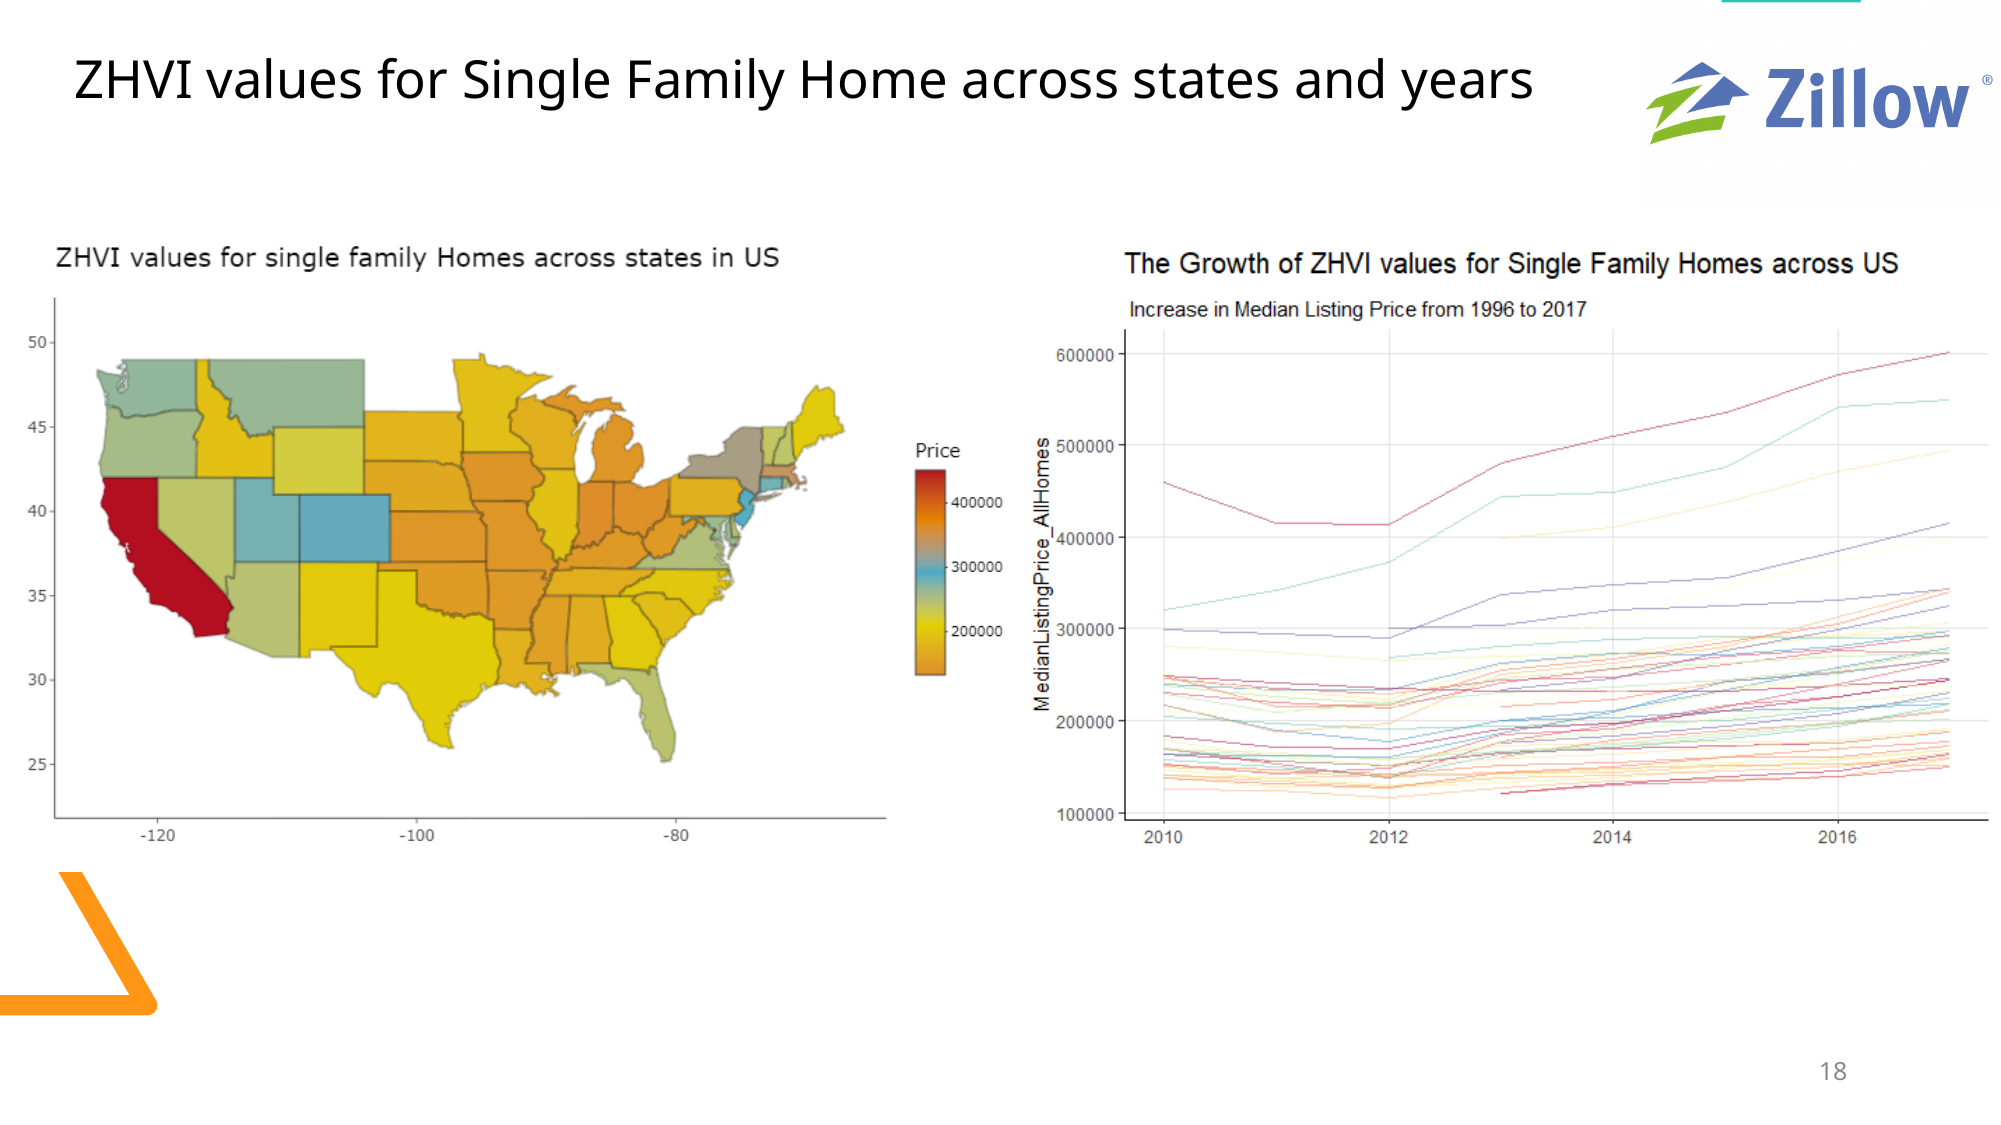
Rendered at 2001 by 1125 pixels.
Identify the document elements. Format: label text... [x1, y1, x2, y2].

picture [0, 235, 2000, 872]
text_box ZHVI values for Single Family Home across states and years [0, 0, 1638, 118]
slide_number ‹#› [1412, 1042, 1863, 1103]
picture [1638, 2, 2000, 204]
